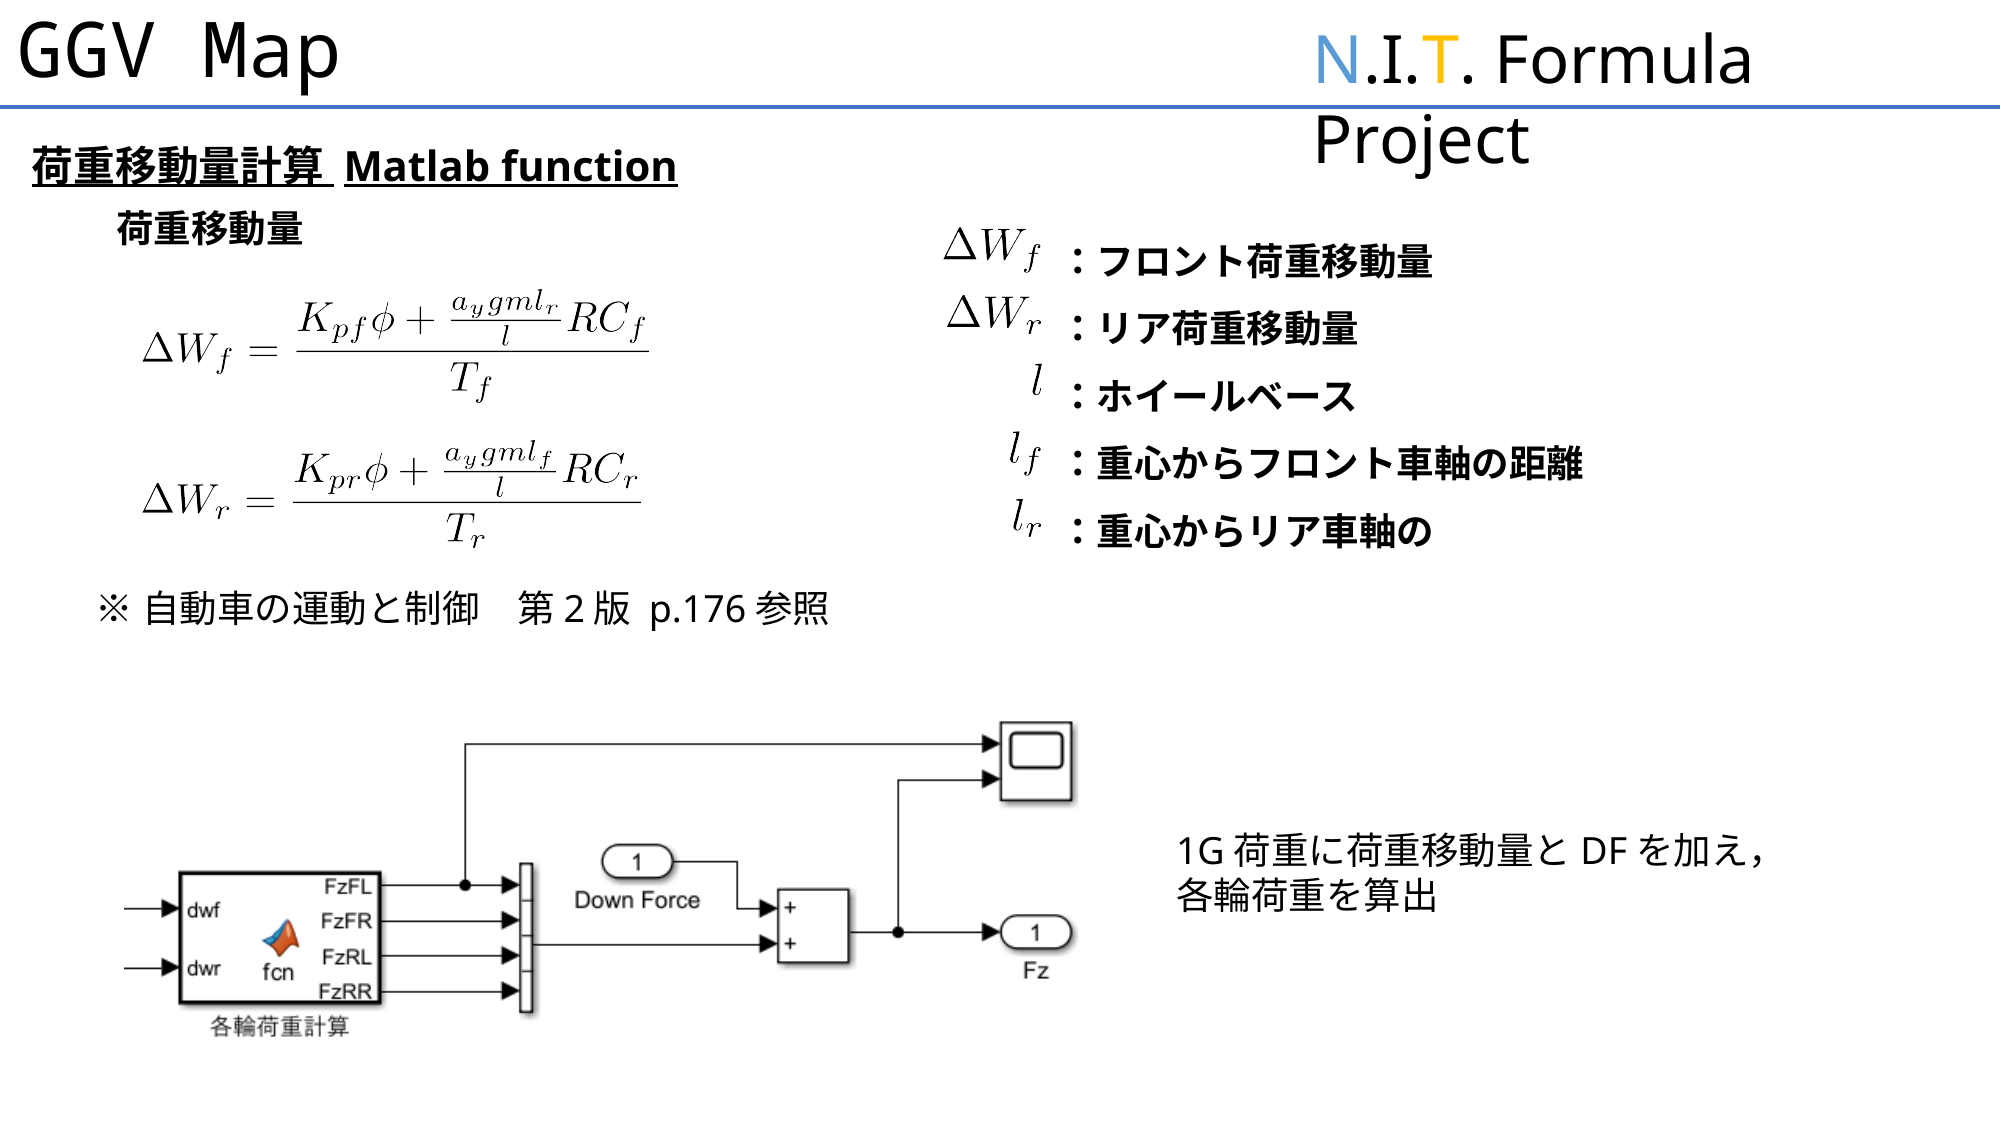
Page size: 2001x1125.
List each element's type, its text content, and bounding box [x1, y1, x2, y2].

text_box 1G荷重に荷重移動量とDFを加え， 各輪荷重を算出 [1161, 819, 1802, 925]
picture [141, 289, 649, 403]
text_box ：フロント荷重移動量 ：リア荷重移動量 ：ホイールベース ：重心からフロント車軸の距離 ：重心からリア車軸の [1044, 207, 1600, 560]
text_box 荷重移動量計算 Matlab function [17, 131, 693, 197]
text_box 荷重移動量 [101, 197, 319, 258]
picture [943, 227, 1042, 537]
title GGV Map [2, 2, 1323, 102]
picture [124, 673, 1129, 1051]
text_box ※自動車の運動と制御 第2版 p.176参照 [80, 577, 846, 638]
picture [141, 440, 641, 548]
